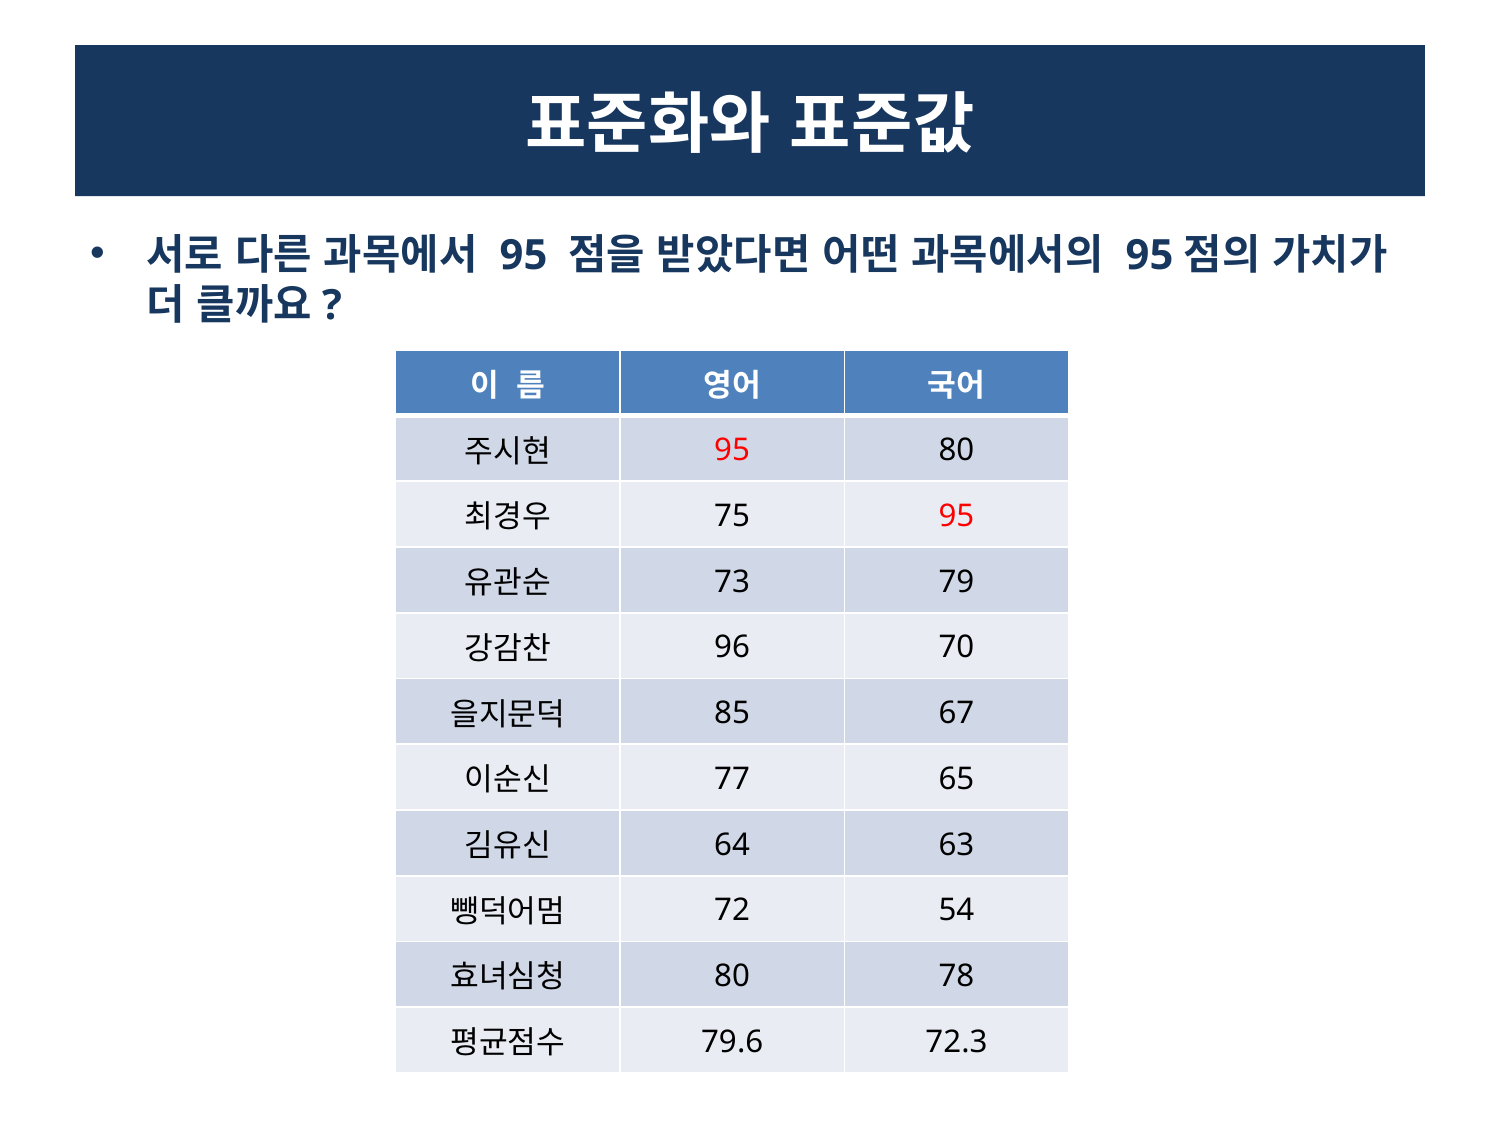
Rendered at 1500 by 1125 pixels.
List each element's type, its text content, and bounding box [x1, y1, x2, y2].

table_header 영어 [621, 351, 844, 413]
table_cell 72 [621, 877, 844, 941]
list 서로 다른 과목에서 95 점을 받았다면 어떤 과목에서의 95점의 가치가 더 클까요? [75, 219, 1425, 1005]
table_cell 뺑덕어멈 [396, 877, 619, 941]
table_cell 주시현 [396, 418, 619, 480]
table_cell 72.3 [845, 1008, 1068, 1072]
table_cell 80 [621, 942, 844, 1006]
table_cell 유관순 [396, 548, 619, 612]
table_cell 70 [845, 614, 1068, 678]
table_cell 효녀심청 [396, 942, 619, 1006]
table_header 이 름 [396, 351, 619, 413]
title 표준화와 표준값 [75, 45, 1425, 197]
table_cell 85 [621, 679, 844, 743]
table_cell 김유신 [396, 811, 619, 875]
table_cell 평균점수 [396, 1008, 619, 1072]
table_cell 이순신 [396, 745, 619, 809]
table_cell 64 [621, 811, 844, 875]
table_cell 67 [845, 679, 1068, 743]
table_cell 79 [845, 548, 1068, 612]
table_cell 75 [621, 482, 844, 546]
table_cell 78 [845, 942, 1068, 1006]
table_cell 54 [845, 877, 1068, 941]
table_cell 79.6 [621, 1008, 844, 1072]
table_cell 95 [621, 418, 844, 480]
table_cell 77 [621, 745, 844, 809]
table_cell 73 [621, 548, 844, 612]
table_cell 65 [845, 745, 1068, 809]
table_cell 최경우 [396, 482, 619, 546]
table_cell 강감찬 [396, 614, 619, 678]
table_cell 63 [845, 811, 1068, 875]
table_cell 을지문덕 [396, 679, 619, 743]
table_header 국어 [845, 351, 1068, 413]
table_cell 96 [621, 614, 844, 678]
table_cell 80 [845, 418, 1068, 480]
table_cell 95 [845, 482, 1068, 546]
